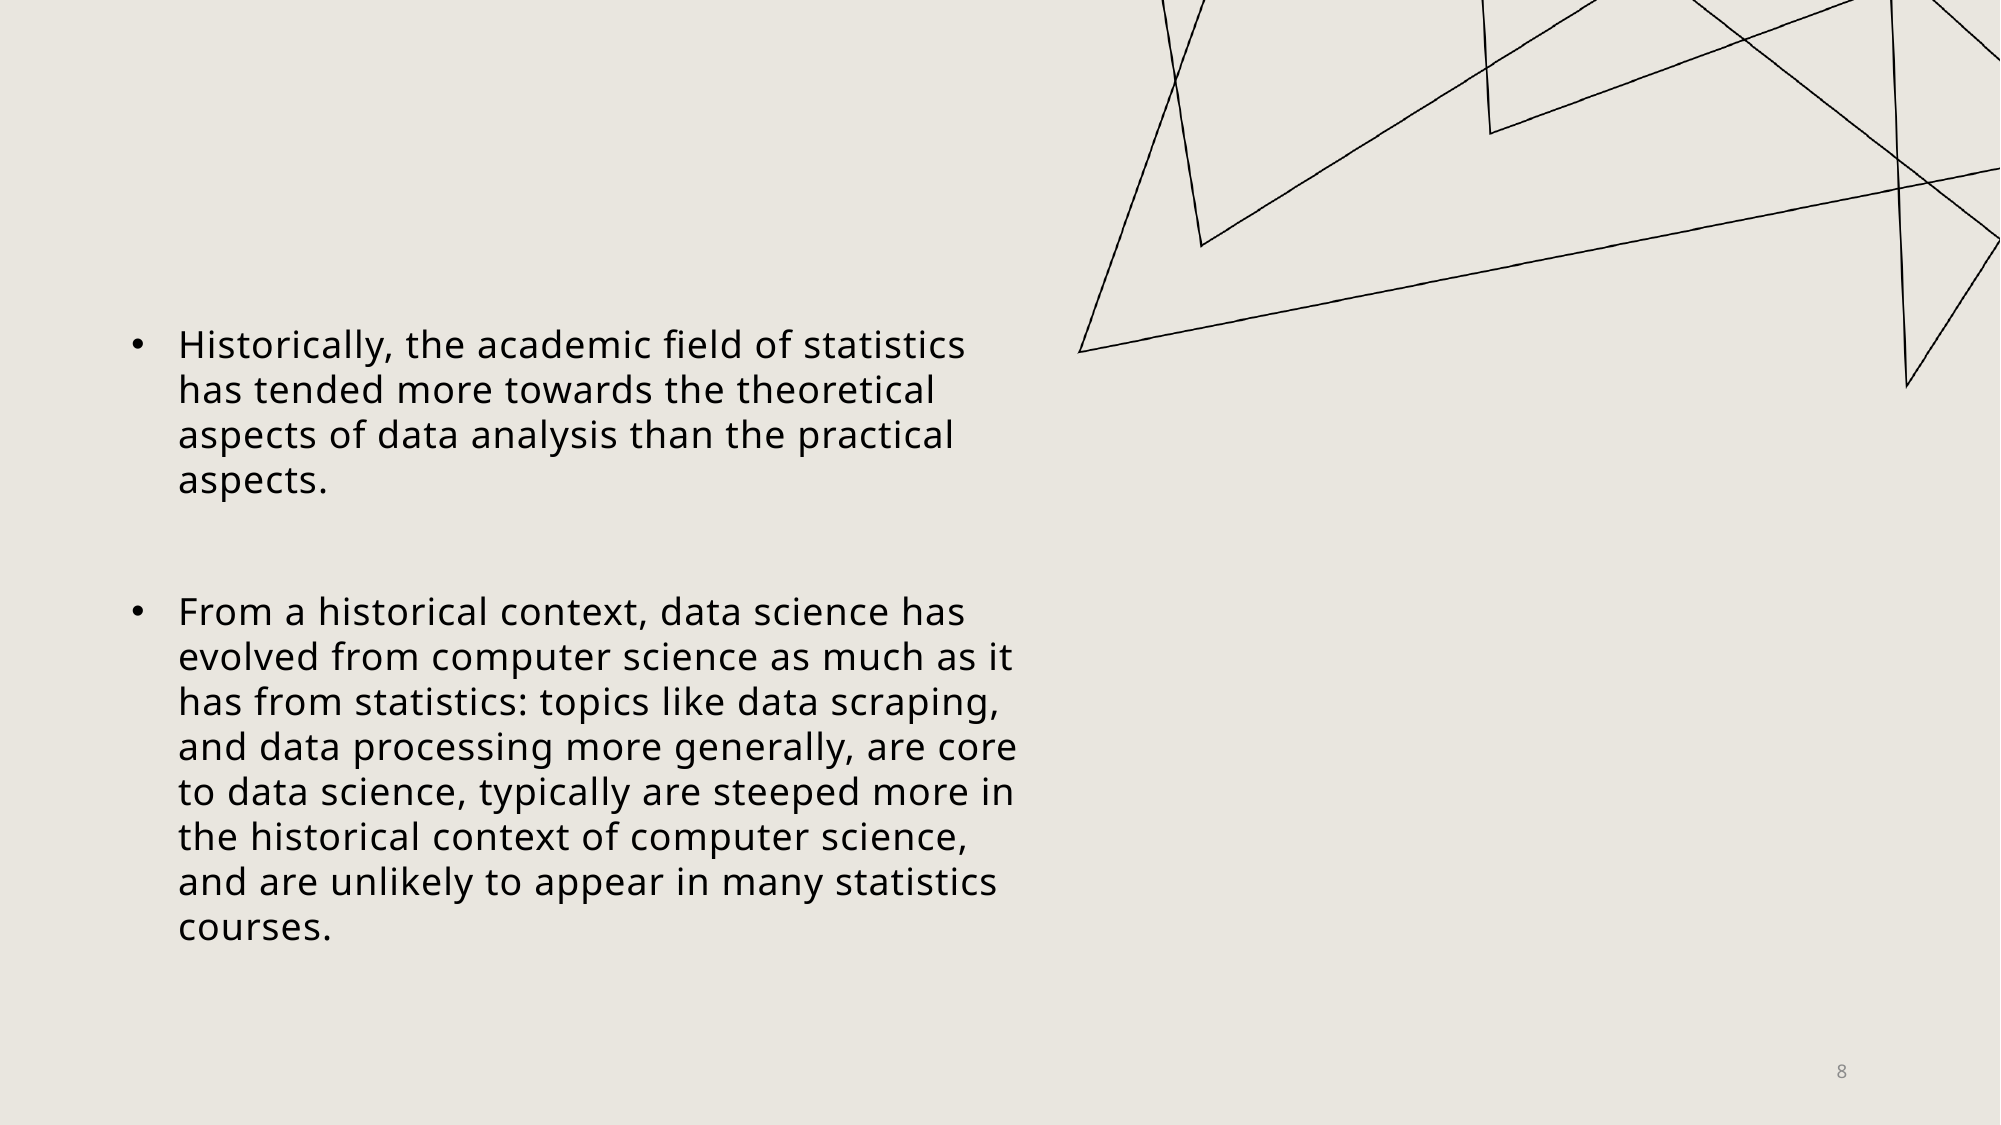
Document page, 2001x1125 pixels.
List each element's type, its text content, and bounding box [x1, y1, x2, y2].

slide_number 8 [1412, 1042, 1863, 1103]
picture [1034, 0, 2000, 389]
list Historically, the academic field of statistics has tended more towards the theoretical aspects of data analysis than the practical aspects. From a historical context, data science has evolved from computer science as much as it has from statistics: topics like data scraping, and data processing more generally, are core to data science, typically are steeped more in the historical context of computer science, and are unlikely to appear in many statistics courses. [116, 313, 1057, 812]
